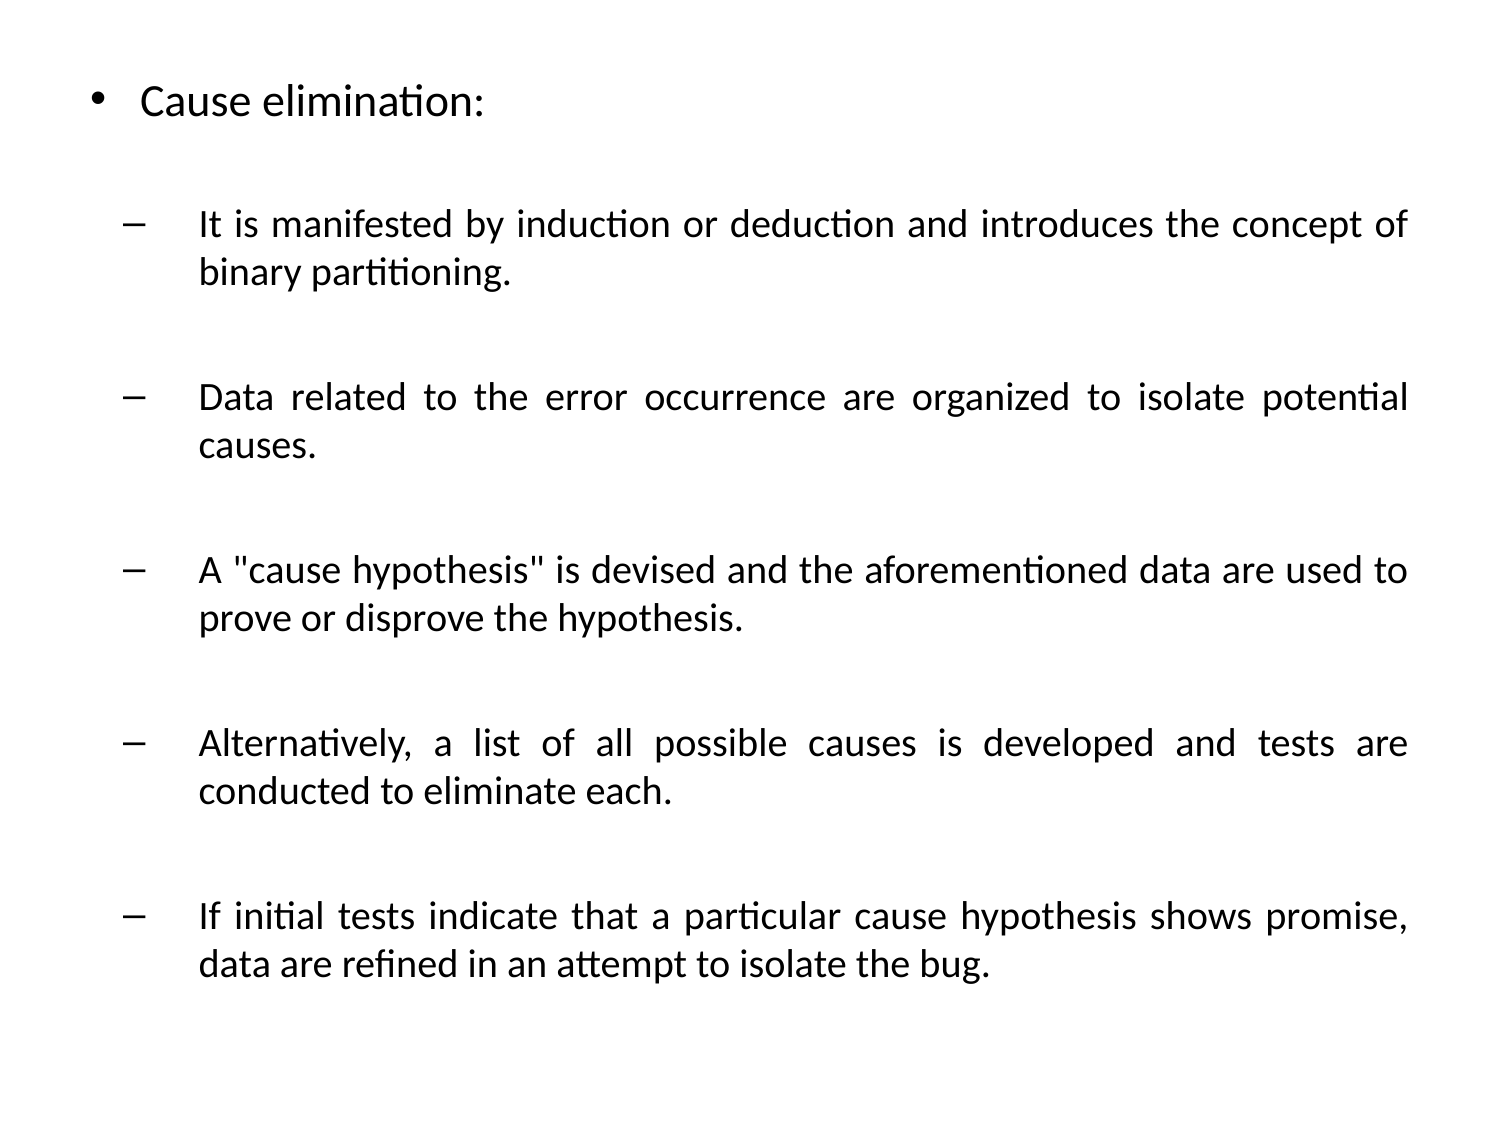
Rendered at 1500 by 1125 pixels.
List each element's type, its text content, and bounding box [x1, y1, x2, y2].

list Cause elimination: It is manifested by induction or deduction and introduces the concept of binary partitioning. Data related to the error occurrence are organized to isolate potential causes. A "cause hypothesis" is devised and the aforementioned data are used to prove or disprove the hypothesis. Alternatively, a list of all possible causes is developed and tests are conducted to eliminate each. If initial tests indicate that a particular cause hypothesis shows promise, data are refined in an attempt to isolate the bug. [75, 62, 1425, 1005]
